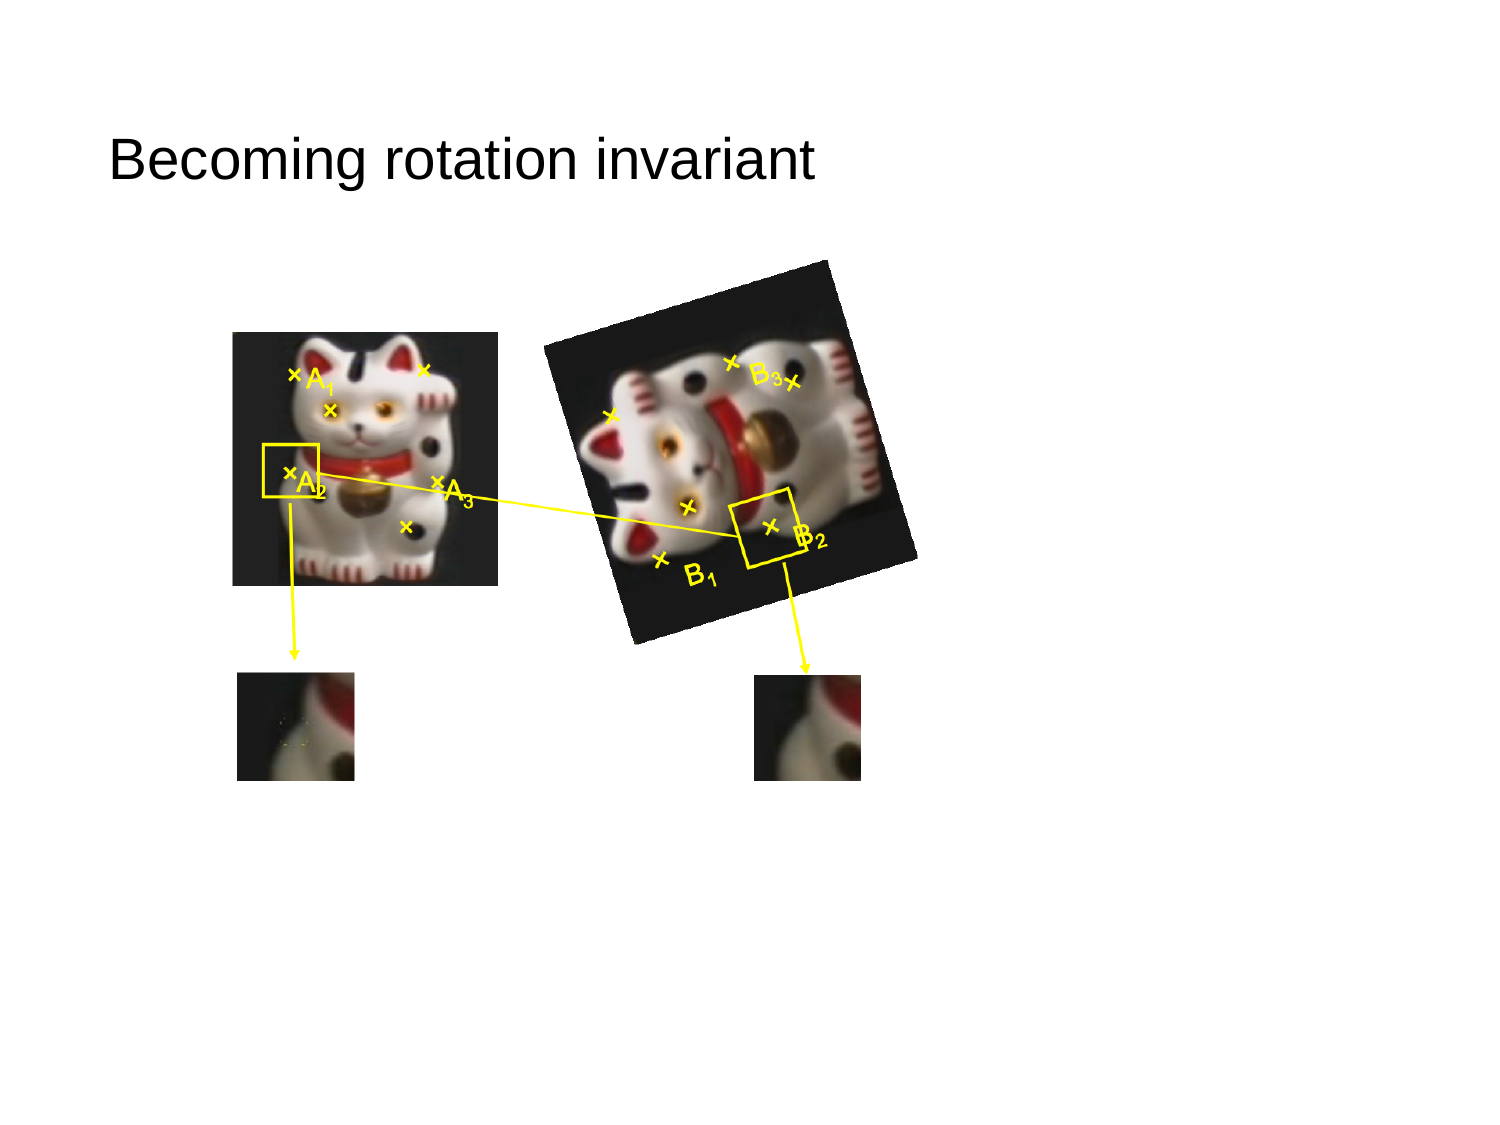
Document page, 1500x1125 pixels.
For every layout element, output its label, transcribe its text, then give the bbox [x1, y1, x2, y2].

title Becoming rotation invariant [93, 62, 1051, 250]
picture [218, 251, 926, 806]
